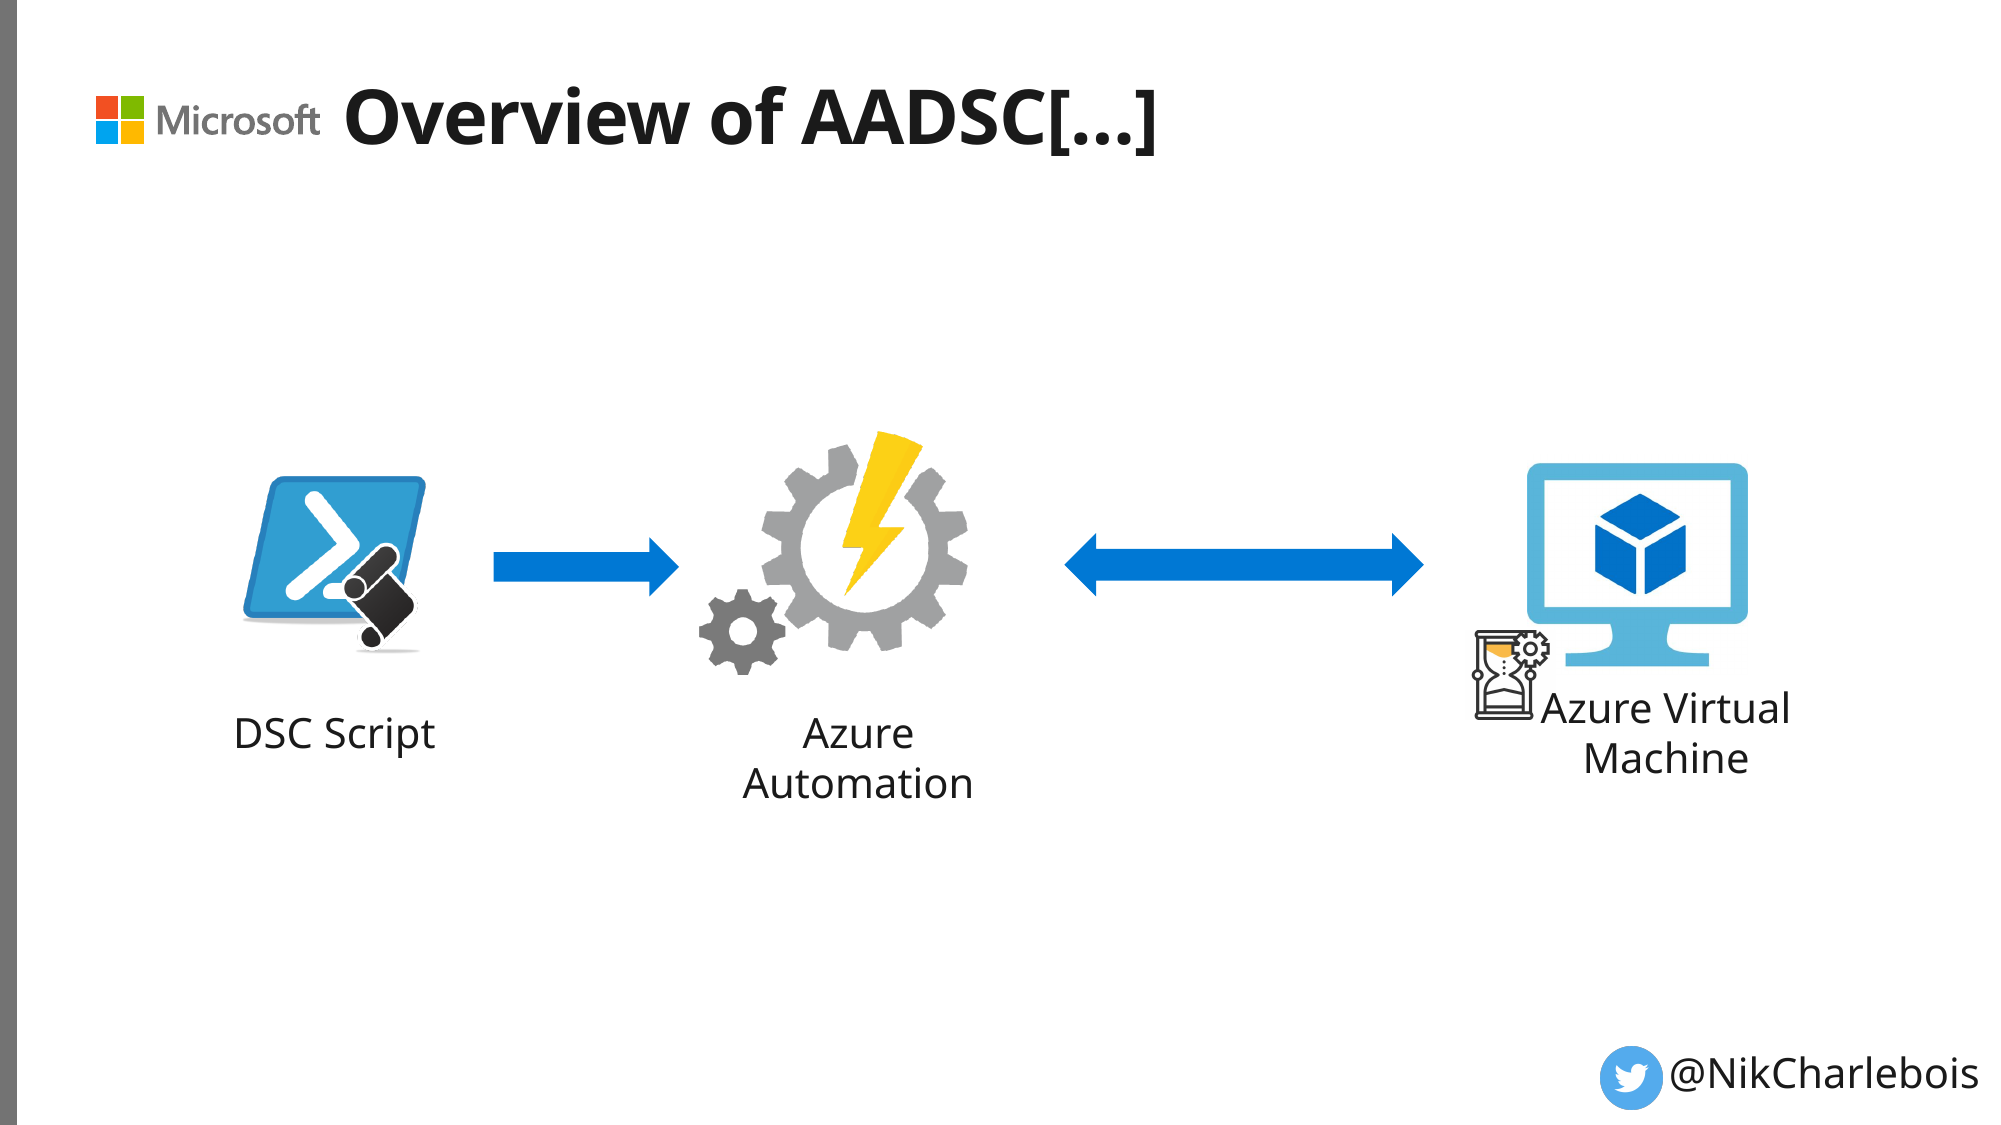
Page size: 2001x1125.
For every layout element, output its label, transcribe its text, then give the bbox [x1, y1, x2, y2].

text_box [1065, 532, 1425, 598]
title Overview of AADSC[…] [342, 68, 1843, 160]
text_box DSC Script [233, 706, 452, 757]
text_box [1465, 454, 1822, 783]
text_box @NikCharlebois [1668, 1046, 1995, 1098]
picture [217, 436, 452, 671]
text_box [492, 551, 600, 583]
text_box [600, 431, 1065, 808]
picture [1600, 1046, 1663, 1110]
picture [0, 0, 17, 1125]
